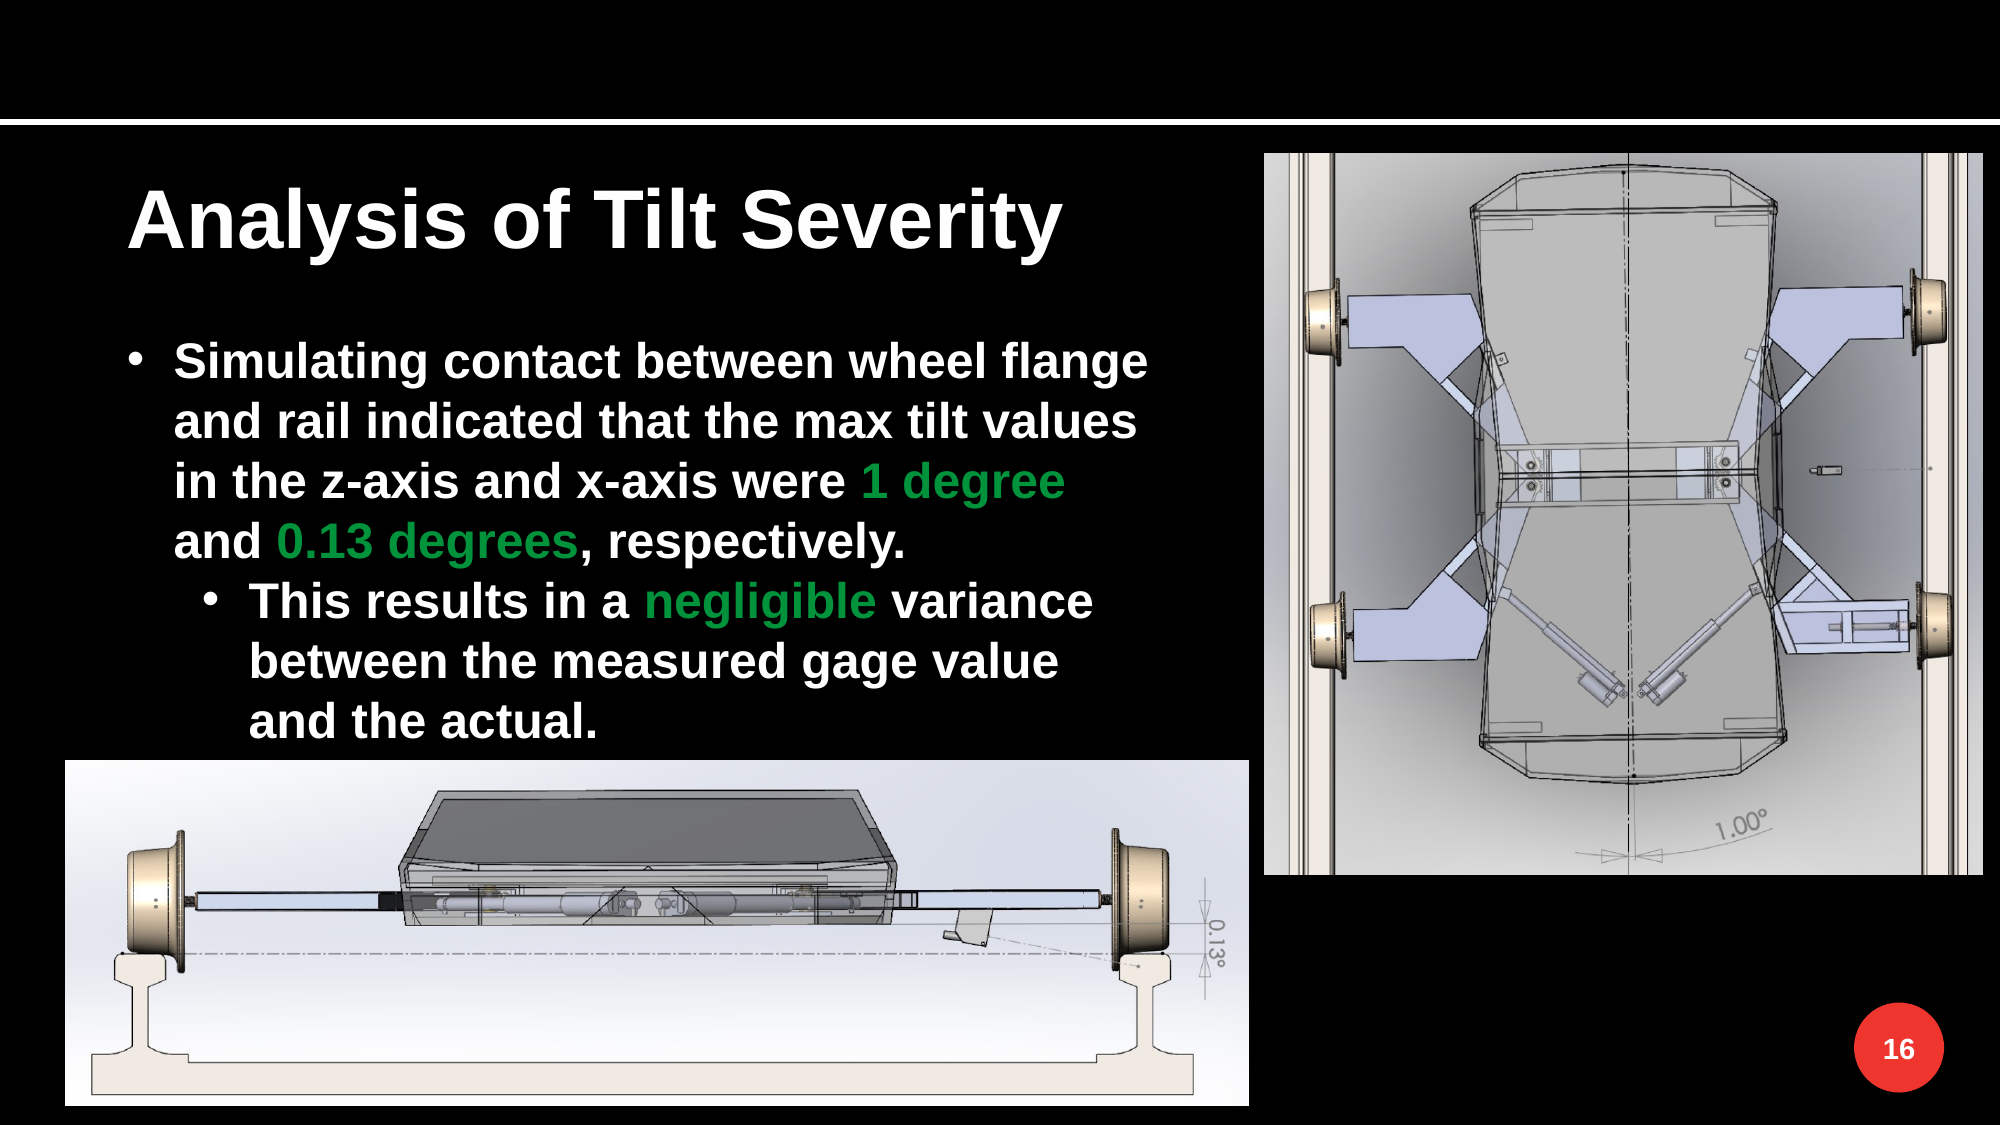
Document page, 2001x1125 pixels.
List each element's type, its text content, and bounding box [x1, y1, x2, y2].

text_box 16 [1852, 1001, 1946, 1094]
text_box Simulating contact between wheel flange and rail indicated that the max tilt values in the z-axis and x-axis were 1 degree and 0.13 degrees, respectively. This results in a negligible variance between the measured gage value and the actual. [112, 320, 1170, 756]
picture [1264, 153, 1984, 876]
picture [64, 759, 1249, 1106]
text_box Analysis of Tilt Severity [112, 123, 1888, 309]
